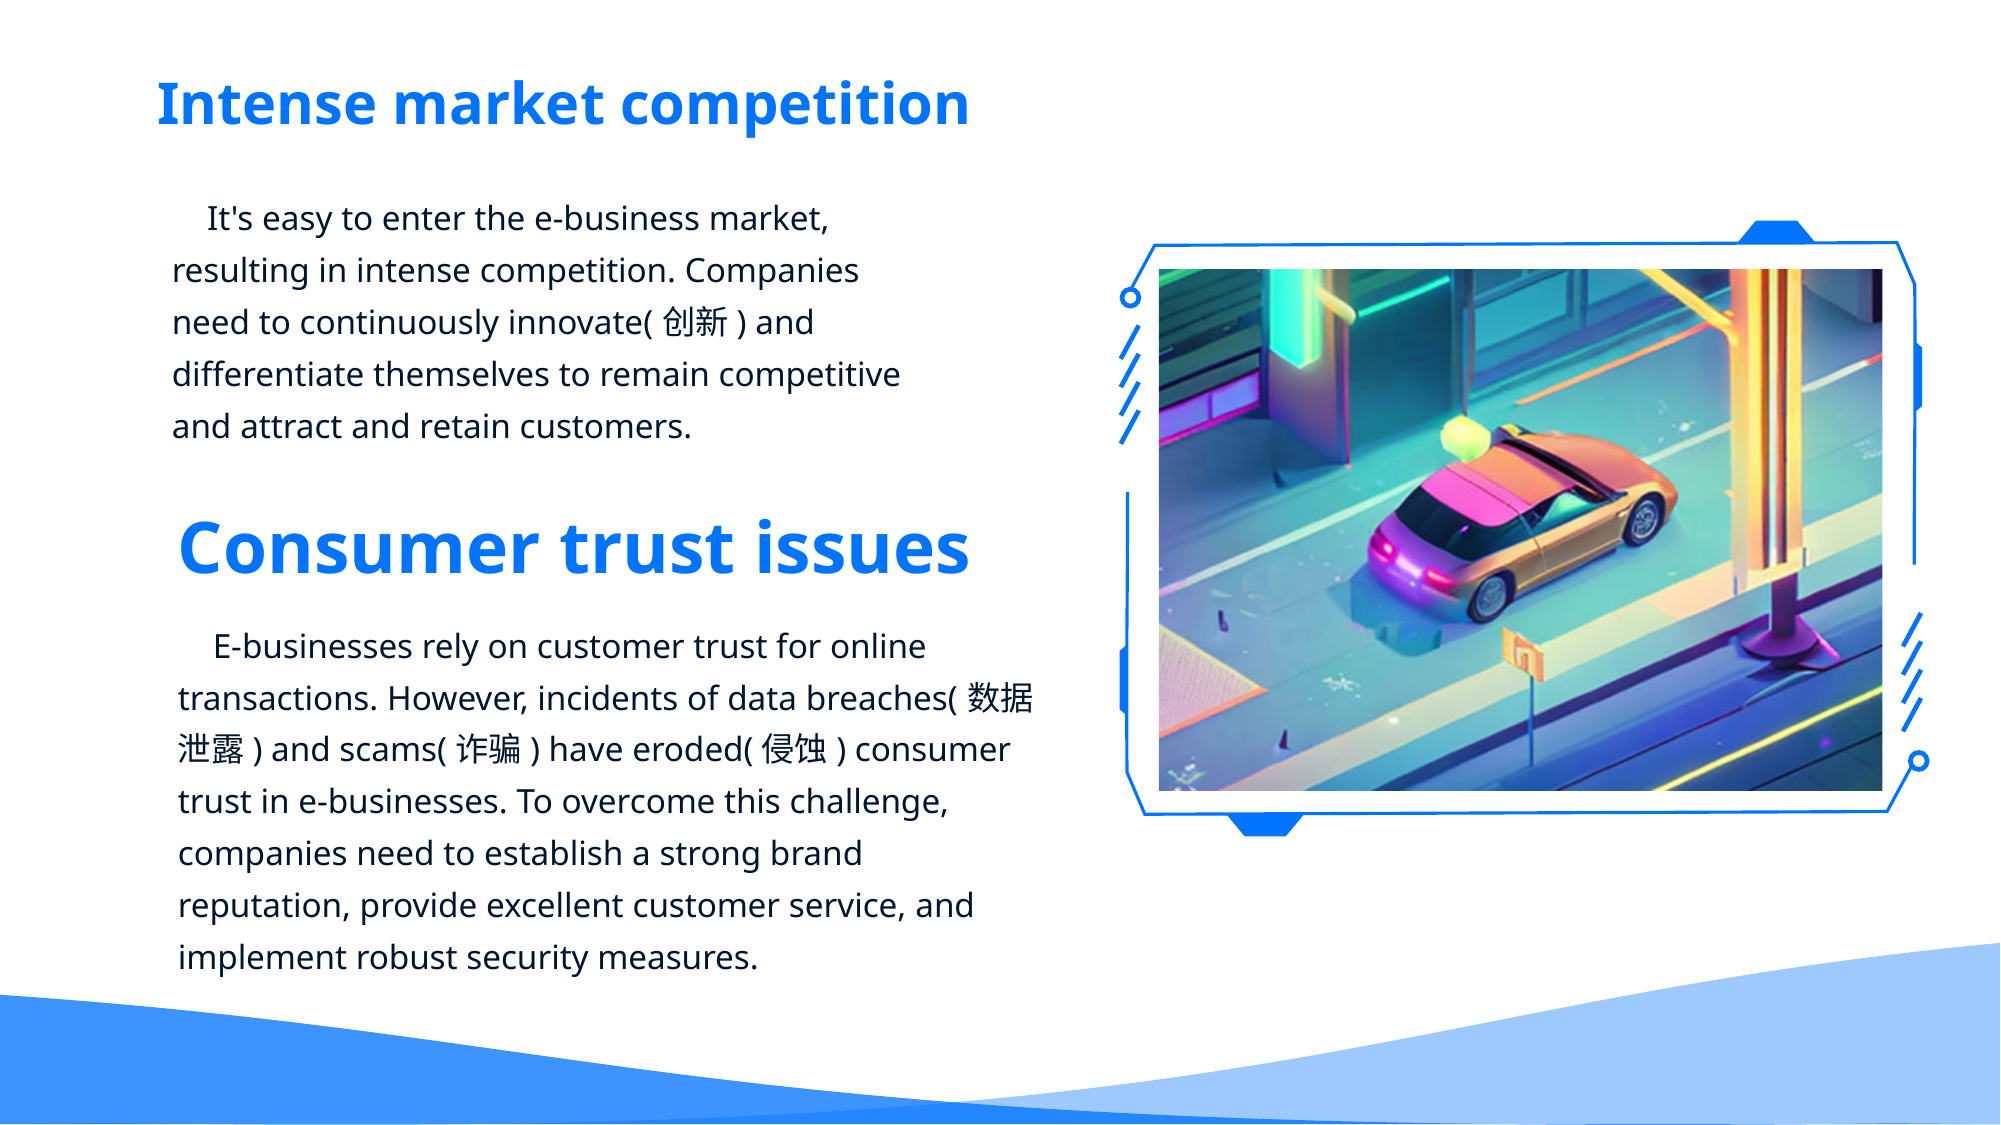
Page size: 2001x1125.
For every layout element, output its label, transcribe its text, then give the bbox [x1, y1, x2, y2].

text_box It's easy to enter the e-business market, resulting in intense competition. Companies need to continuously innovate(创新) and differentiate themselves to remain competitive and attract and retain customers. [157, 178, 952, 466]
text_box Consumer trust issues [163, 484, 1015, 605]
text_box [1120, 221, 1928, 836]
text_box E-businesses rely on customer trust for online transactions. However, incidents of data breaches(数据泄露) and scams(诈骗) have eroded(侵蚀) consumer trust in e-businesses. To overcome this challenge, companies need to establish a strong brand reputation, provide excellent customer service, and implement robust security measures. [163, 605, 1053, 942]
text_box Intense market competition [142, 40, 1142, 162]
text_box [0, 942, 2000, 1125]
